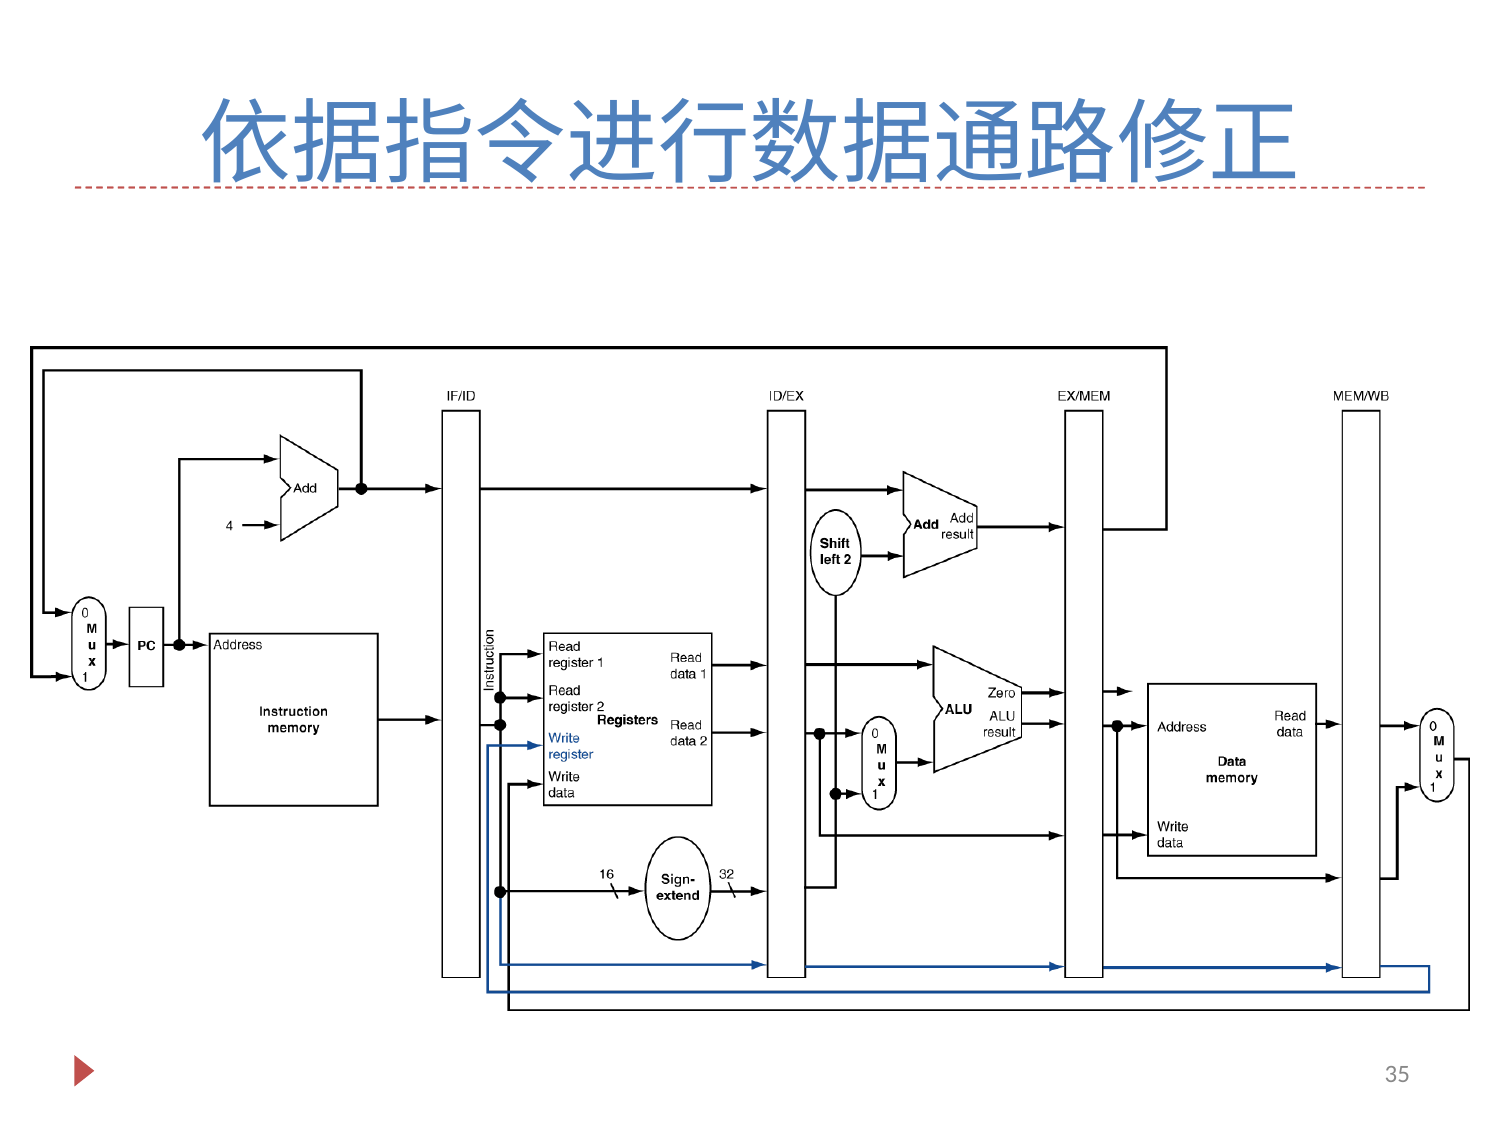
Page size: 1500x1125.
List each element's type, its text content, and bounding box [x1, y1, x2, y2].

slide_number 35 [1074, 1042, 1425, 1103]
picture [29, 346, 1471, 1011]
title 依据指令进行数据通路修正 [75, 45, 1425, 233]
